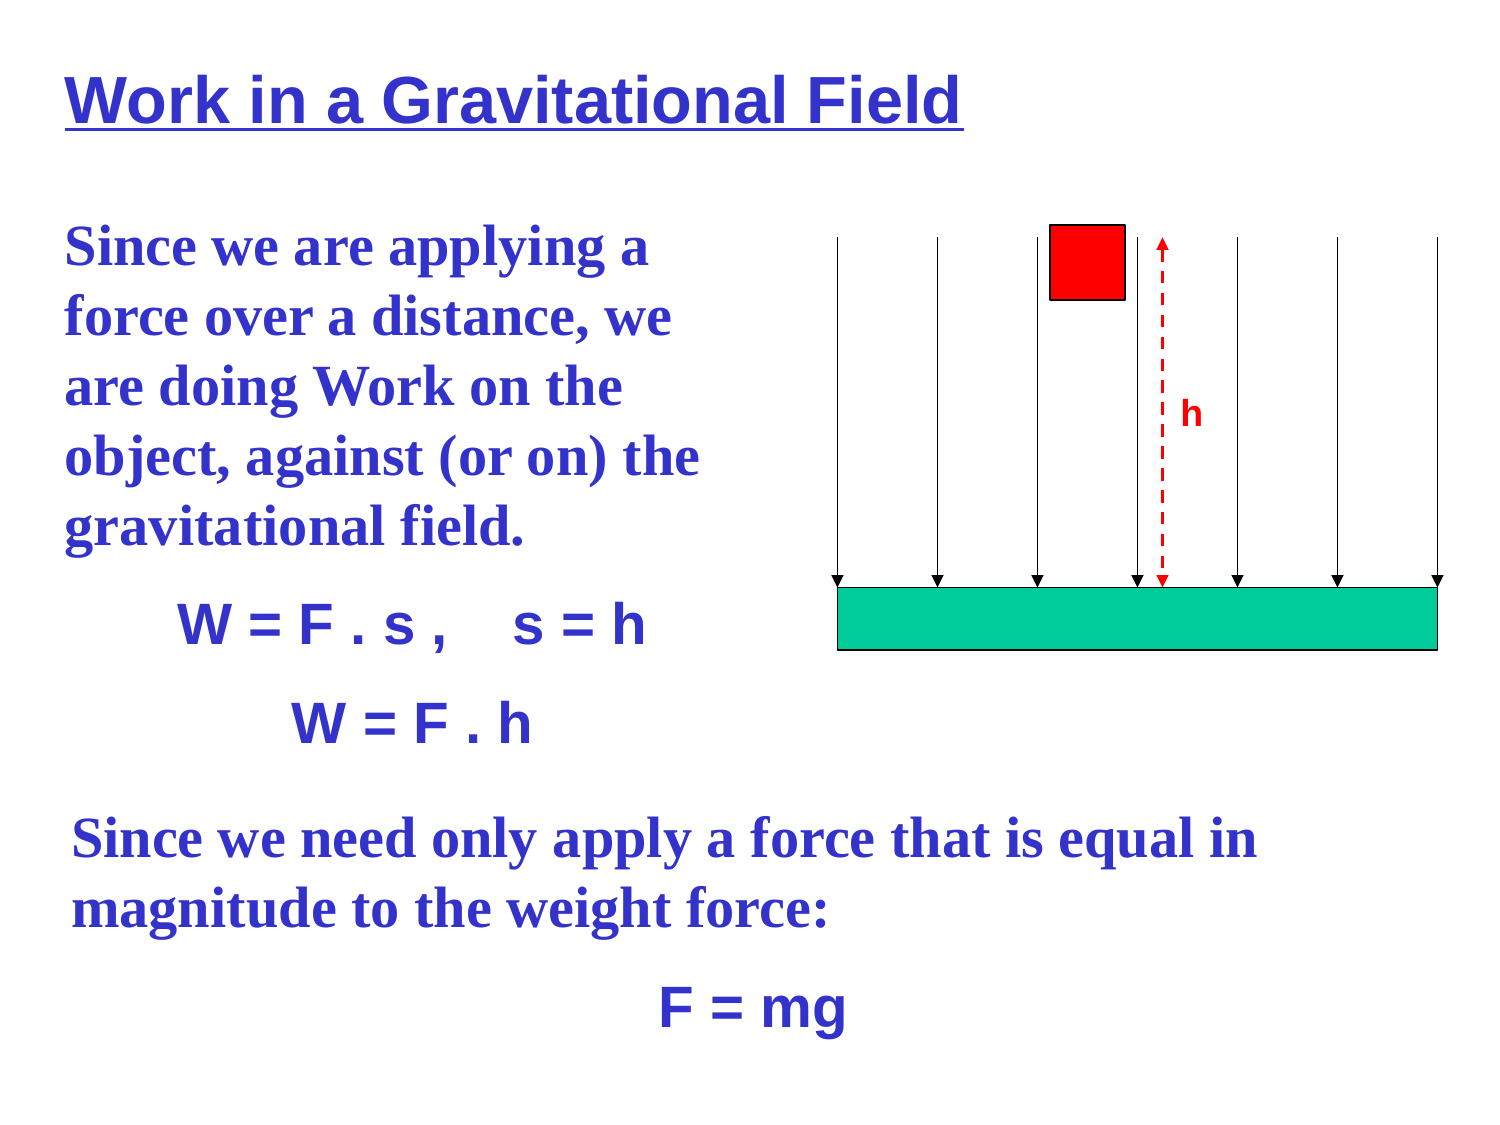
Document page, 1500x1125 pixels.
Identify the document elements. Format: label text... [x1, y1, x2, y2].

text_box [837, 587, 1438, 650]
text_box [1049, 224, 1125, 300]
text_box Since we need only apply a force that is equal in magnitude to the weight force: F = mg [56, 792, 1450, 1047]
text_box Since we are applying a force over a distance, we are doing Work on the object, against (or on) the gravitational field. W = F . s , s = h W = F . h [50, 200, 775, 763]
text_box h [1241, 381, 1247, 442]
text_box Work in a Gravitational Field [50, 49, 1450, 145]
text_box h [1166, 381, 1233, 442]
